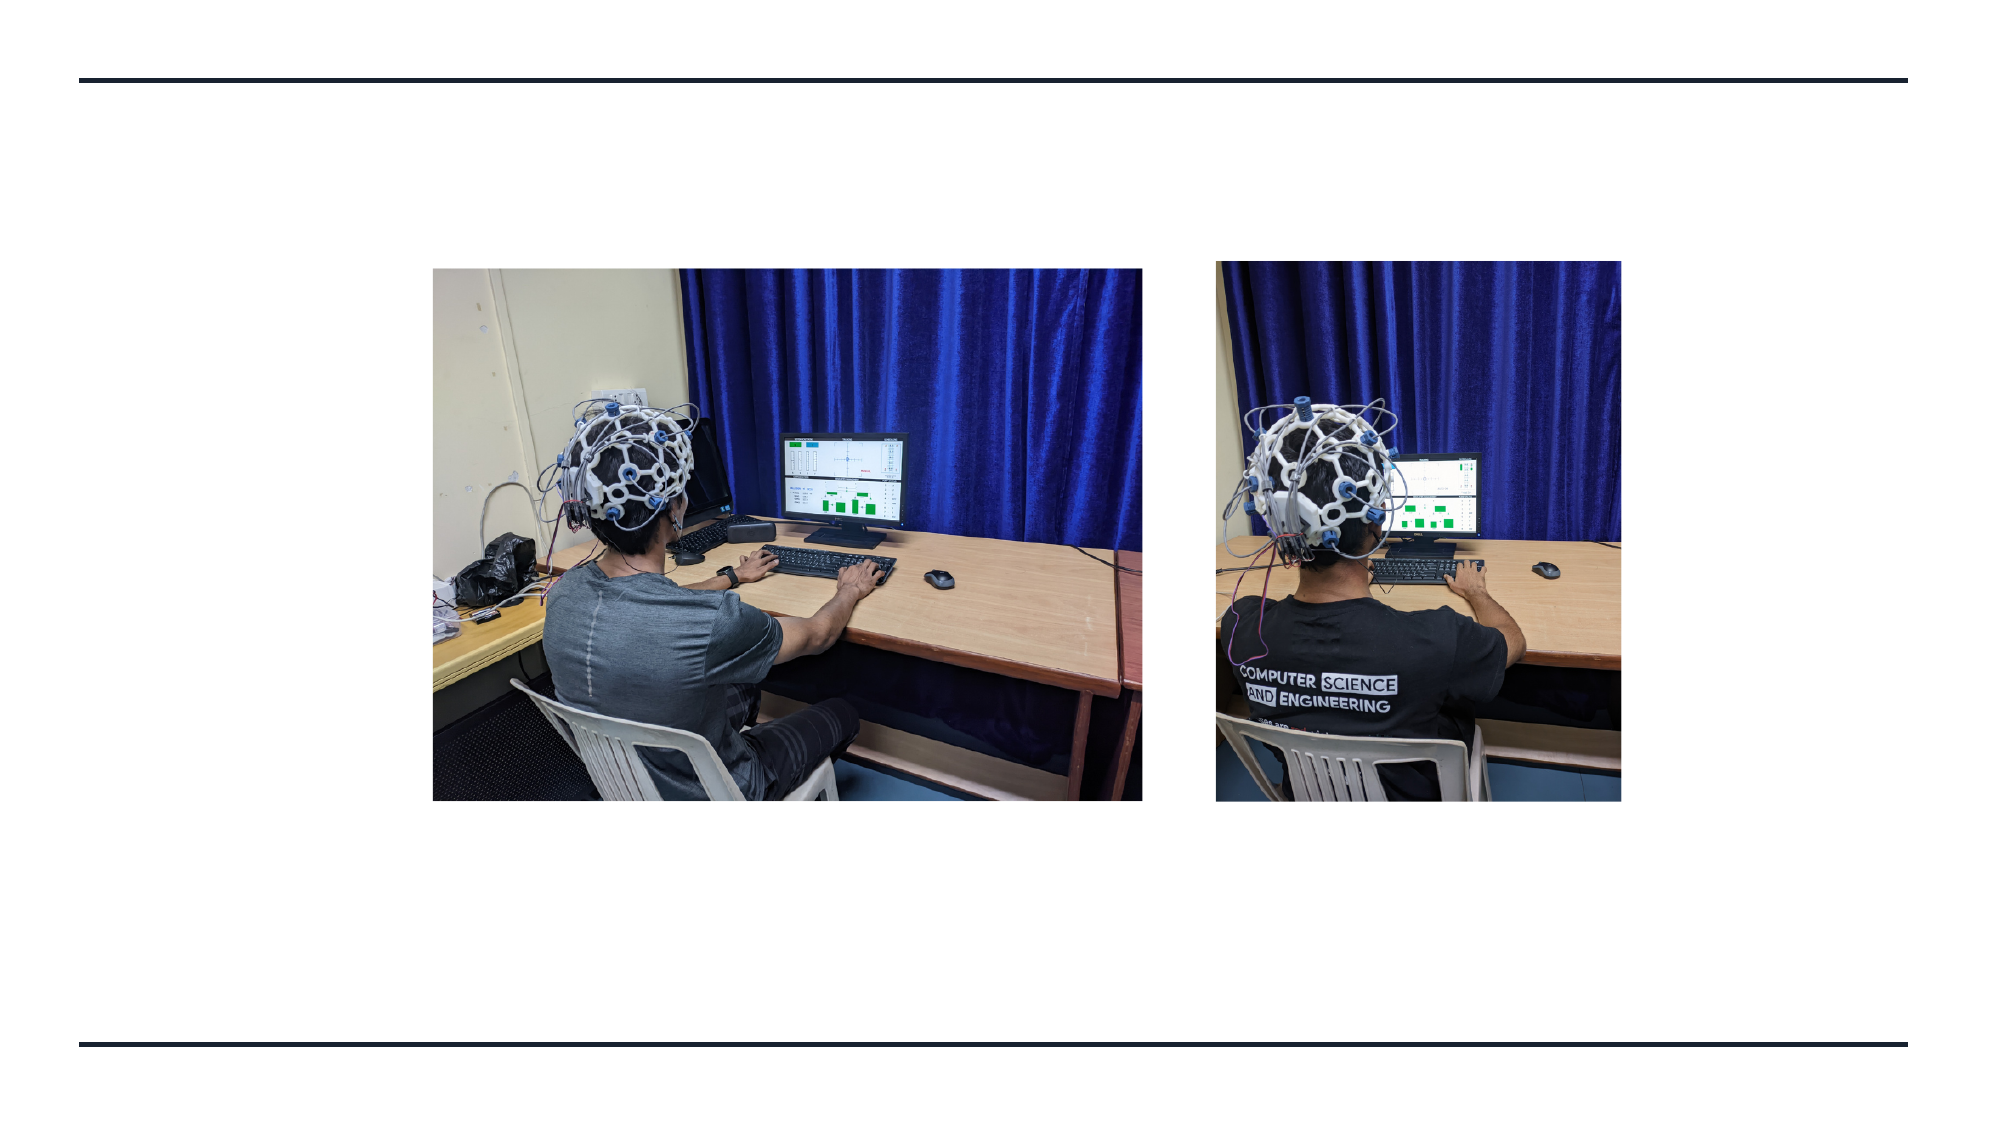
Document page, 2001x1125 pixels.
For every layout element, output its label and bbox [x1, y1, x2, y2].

picture [388, 142, 1782, 928]
